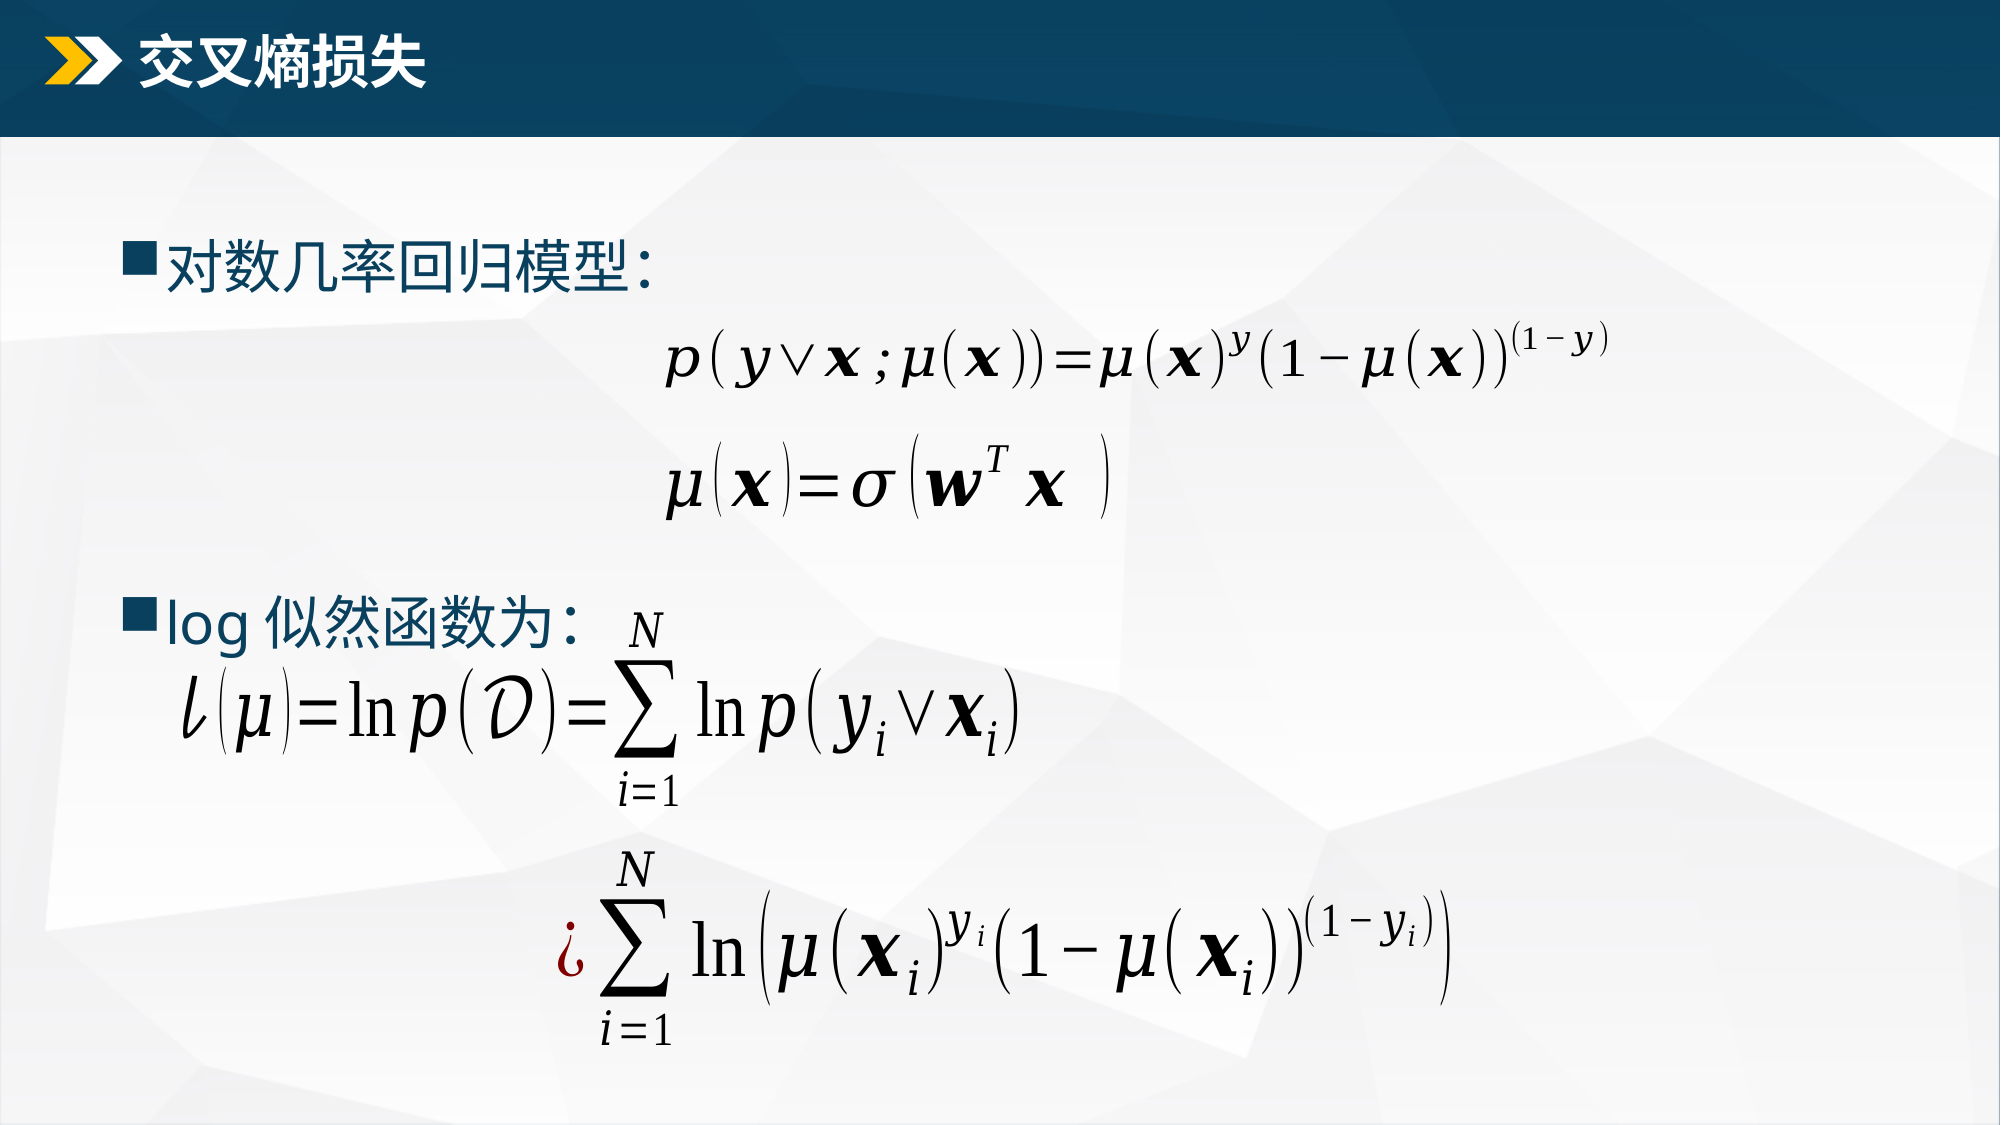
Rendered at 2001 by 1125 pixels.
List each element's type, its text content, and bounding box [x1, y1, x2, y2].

title 交叉熵损失 [122, 25, 1723, 137]
picture [0, 0, 2000, 1125]
